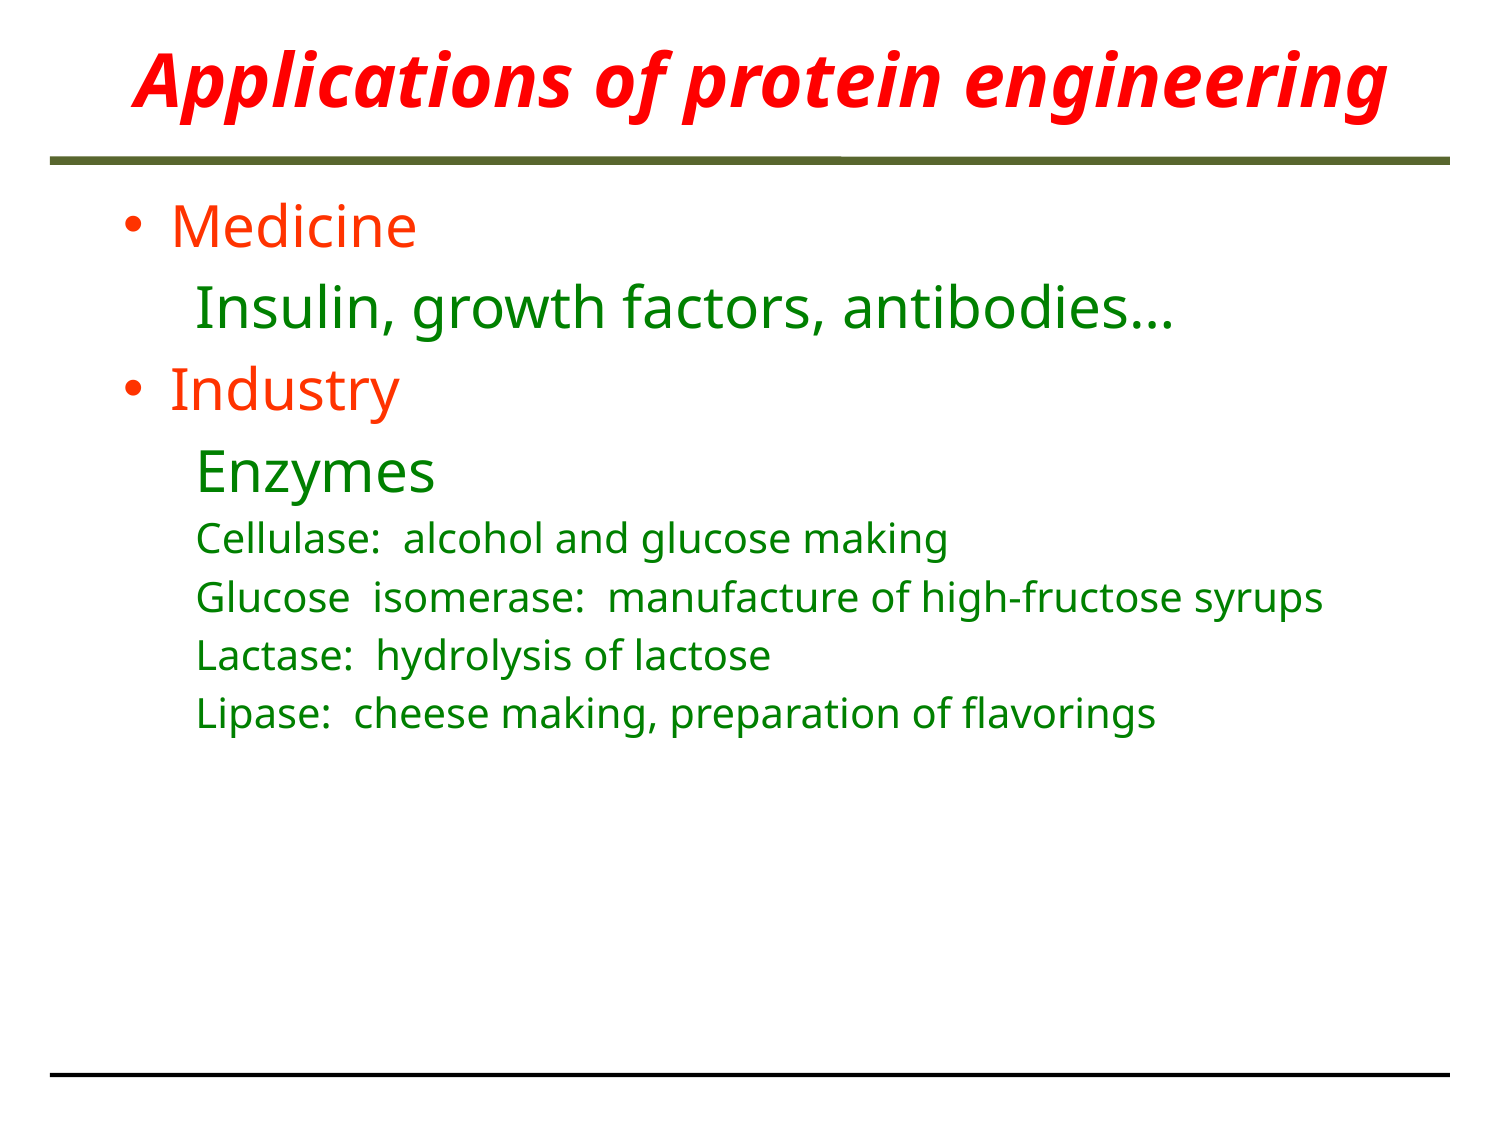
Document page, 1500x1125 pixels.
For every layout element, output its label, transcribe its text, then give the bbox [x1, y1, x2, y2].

text_box Applications of protein engineering [112, 24, 1413, 130]
list Medicine Insulin, growth factors, antibodies… Industry Enzymes Cellulase: alcohol and glucose making Glucose isomerase: manufacture of high-fructose syrups Lactase: hydrolysis of lactose Lipase: cheese making, preparation of flavorings [33, 181, 1446, 975]
